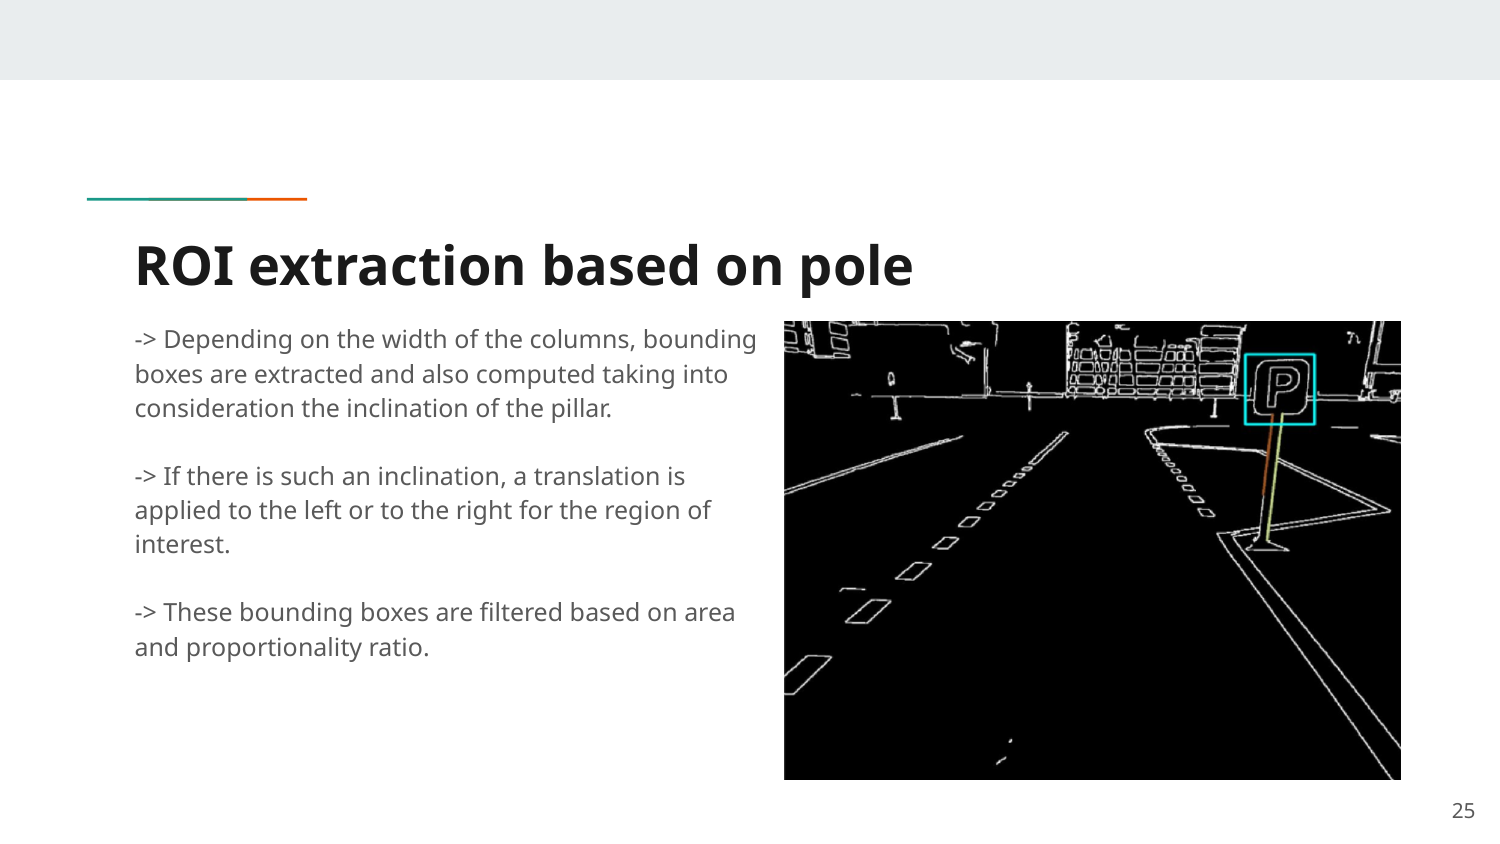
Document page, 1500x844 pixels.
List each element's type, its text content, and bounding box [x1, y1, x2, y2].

slide_number 25 [1400, 779, 1491, 844]
list -> Depending on the width of the columns, bounding boxes are extracted and also computed taking into consideration the inclination of the pillar. -> If there is such an inclination, a translation is applied to the left or to the right for the region of interest. -> These bounding boxes are filtered based on area and proportionality ratio. [119, 304, 785, 634]
picture [784, 321, 1401, 780]
title ROI extraction based on pole [119, 216, 1381, 305]
